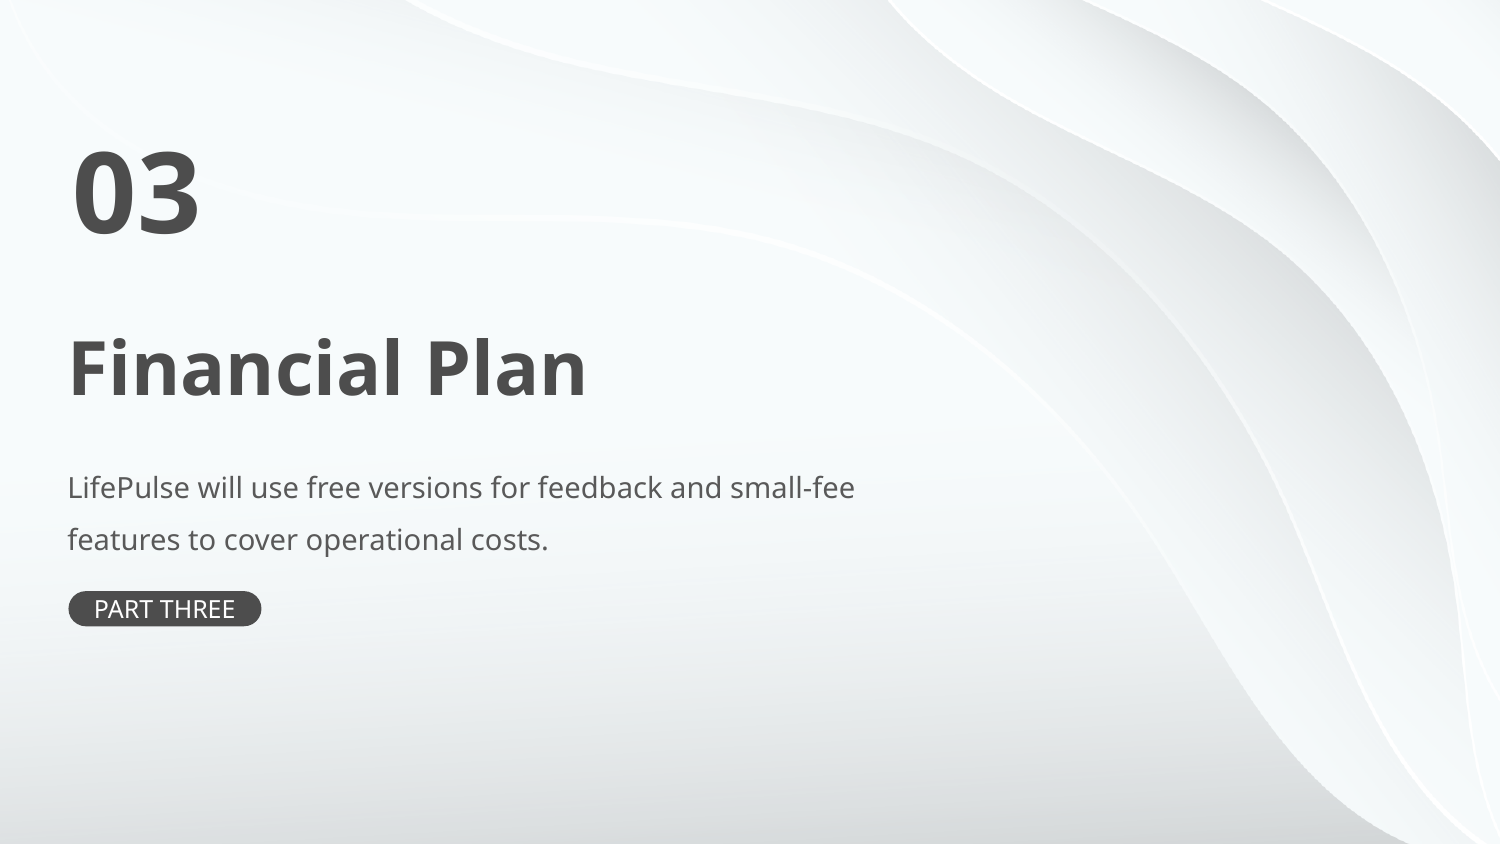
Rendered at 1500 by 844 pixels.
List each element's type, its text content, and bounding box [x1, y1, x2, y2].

picture [0, 0, 1500, 844]
text_box Financial Plan [52, 312, 1119, 418]
text_box LifePulse will use free versions for feedback and small-fee features to cover operational costs. [52, 444, 879, 565]
text_box PART THREE [67, 590, 263, 628]
text_box 03 [58, 113, 223, 264]
